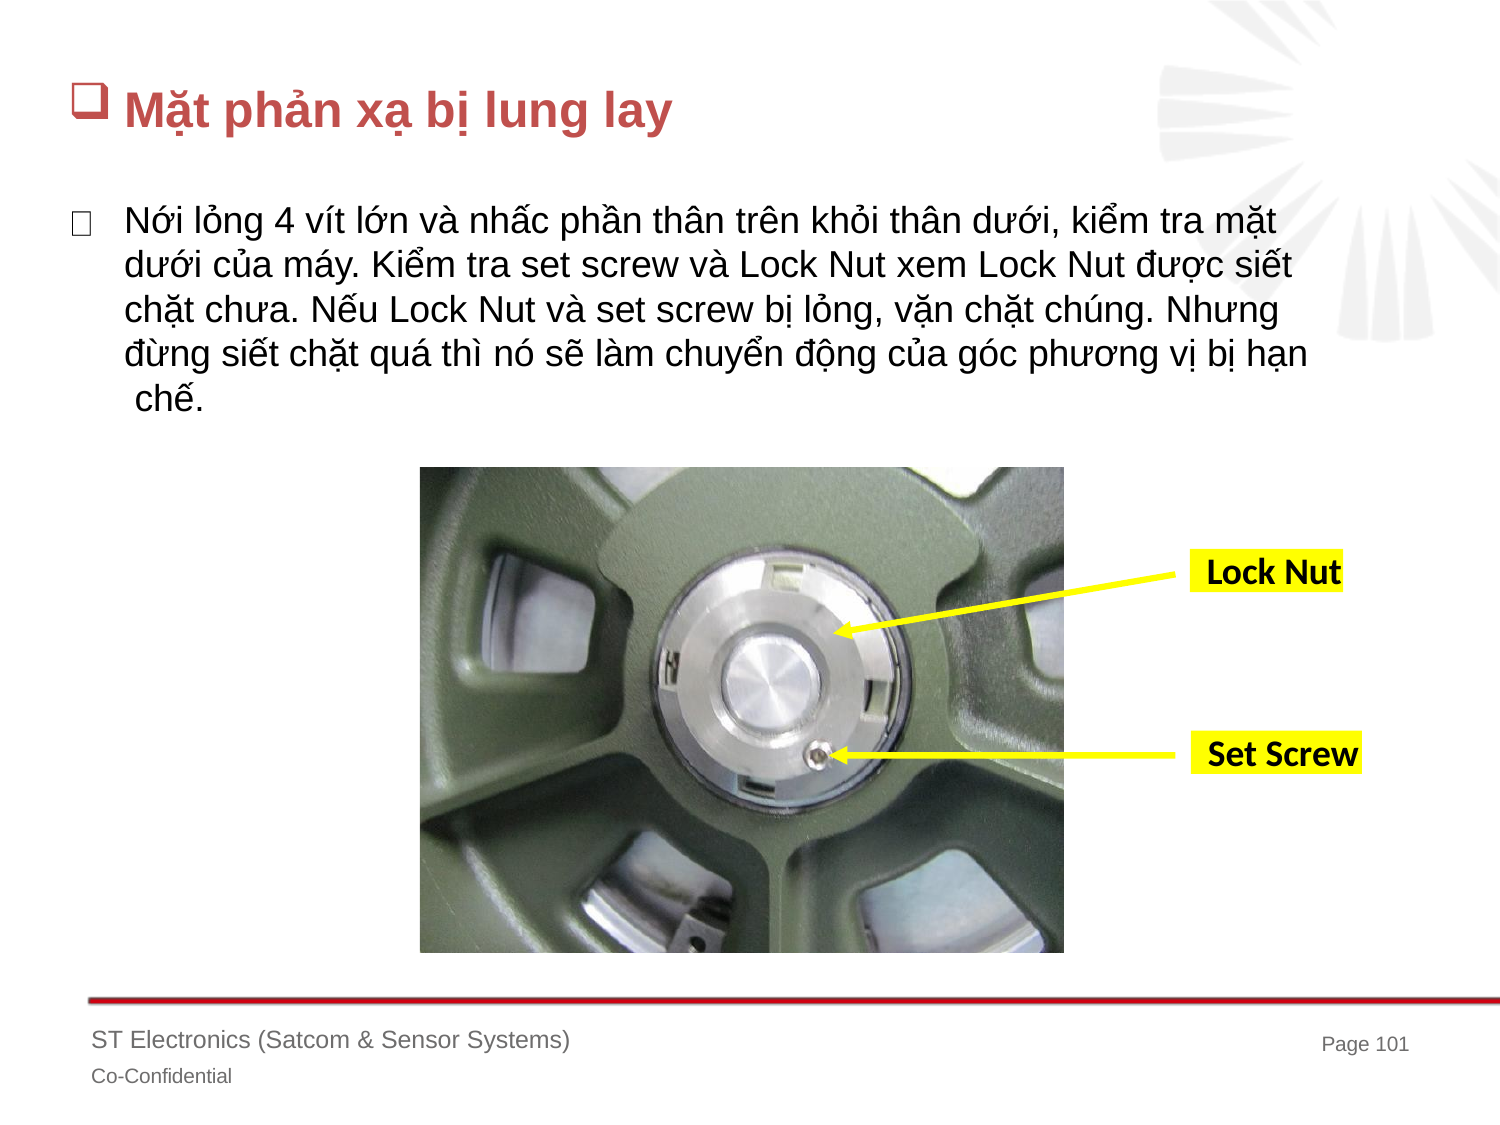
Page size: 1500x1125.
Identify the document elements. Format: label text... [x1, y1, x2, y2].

text_box [828, 745, 1176, 765]
text_box Nới lỏng 4 vít lớn và nhấc phần thân trên khỏi thân dưới, kiểm tra mặt dưới của máy. Kiểm tra set screw và Lock Nut xem Lock Nut được siết chặt chưa. Nếu Lock Nut và set screw bị lỏng, vặn chặt chúng. Nhưng đừng siết chặt quá thì nó sẽ làm chuyển động của góc phương vị bị hạn chế. [122, 197, 1316, 421]
text_box Set Screw [1190, 730, 1362, 774]
text_box ST Electronics (Satcom & Sensor Systems) Co-Confidential [89, 1023, 574, 1088]
title Mặt phản xạ bị lung lay [65, 77, 677, 266]
text_box Lock Nut [1189, 548, 1344, 593]
text_box Page 101 [1319, 1030, 1413, 1056]
text_box [419, 467, 1064, 953]
text_box [67, 201, 122, 244]
picture [0, 0, 1500, 1125]
text_box [832, 571, 1176, 640]
